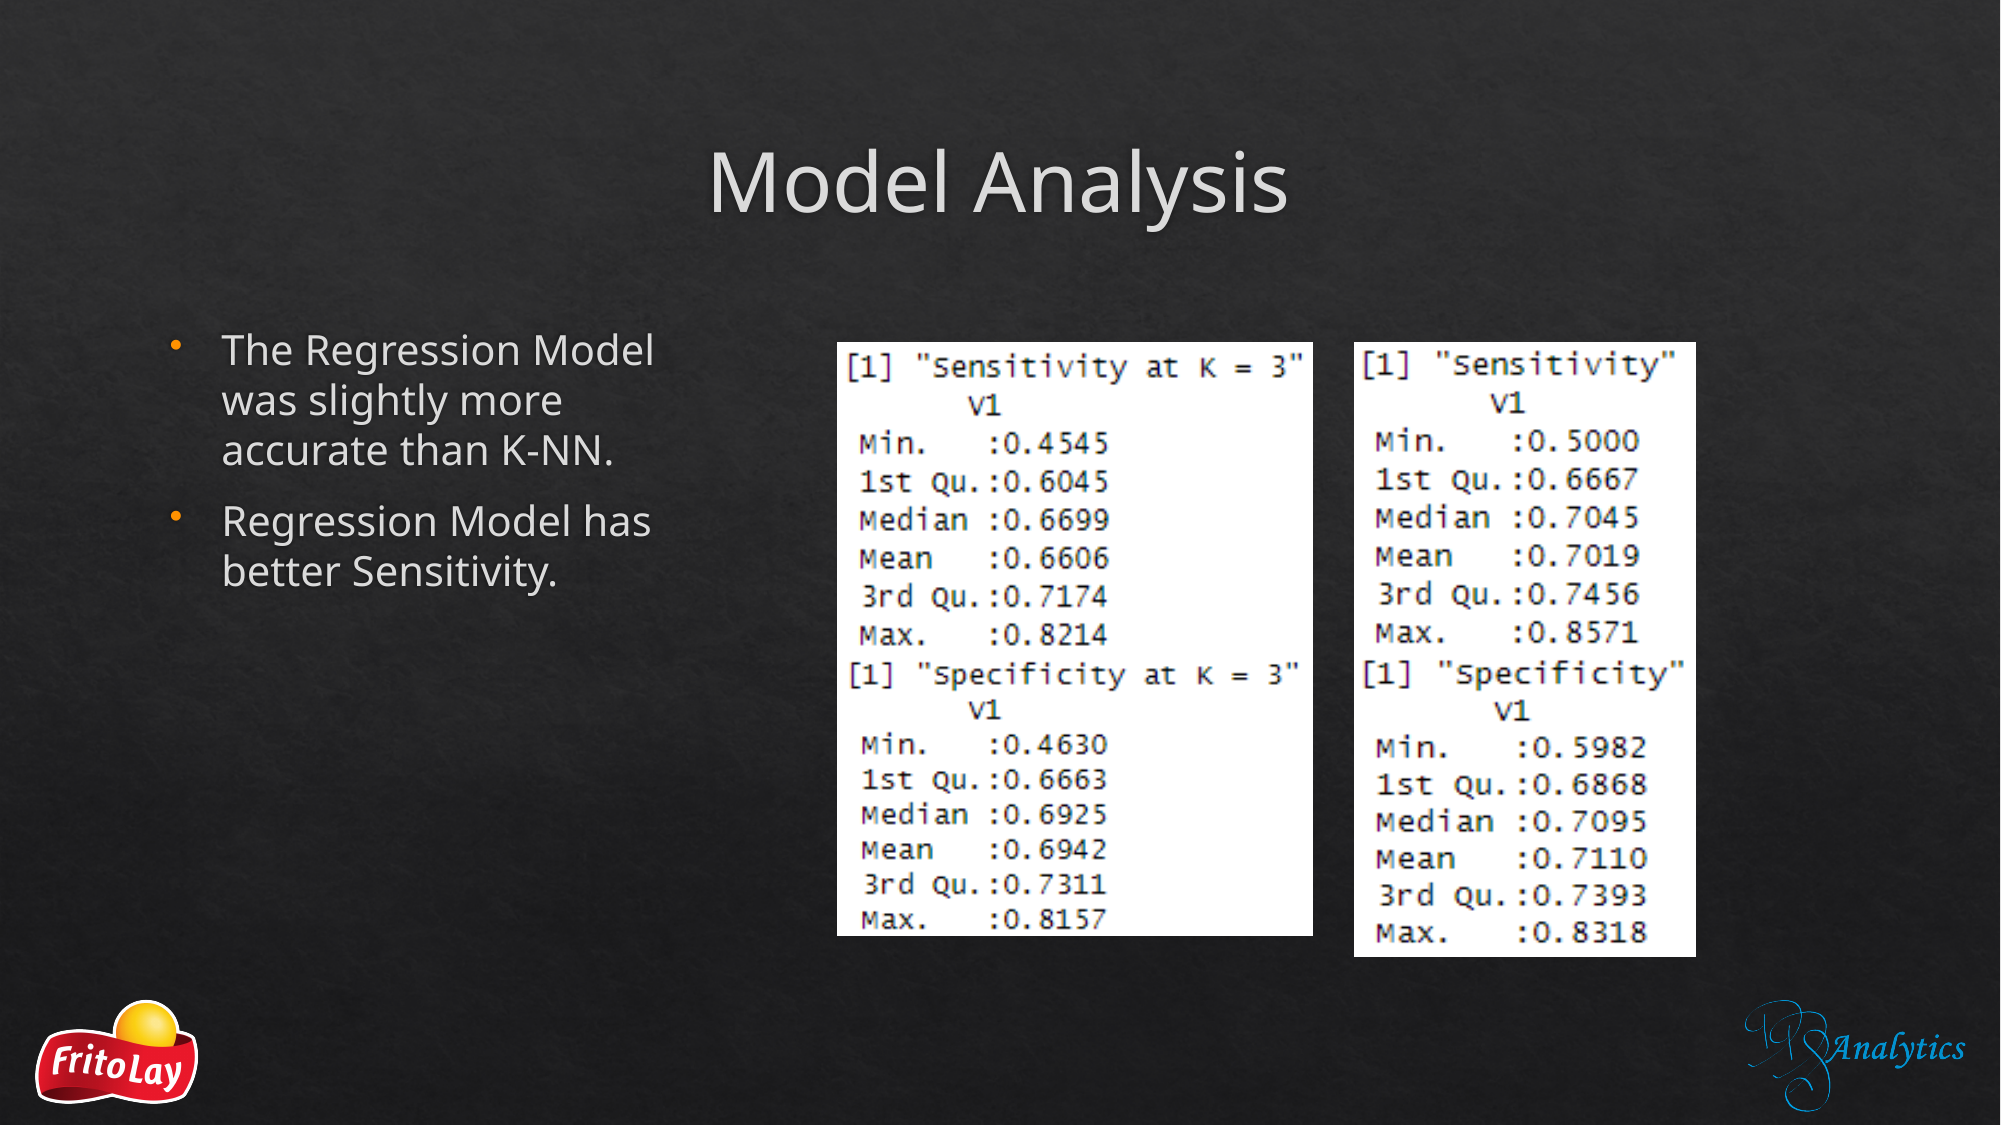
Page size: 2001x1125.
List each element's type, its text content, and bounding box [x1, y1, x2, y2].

picture [1354, 342, 1696, 957]
picture [34, 996, 199, 1106]
picture [837, 342, 1313, 936]
title Model Analysis [149, 99, 1849, 260]
picture [1728, 996, 1968, 1114]
list The Regression Model was slightly more accurate than K-NN. Regression Model has better Sensitivity. [149, 316, 743, 989]
